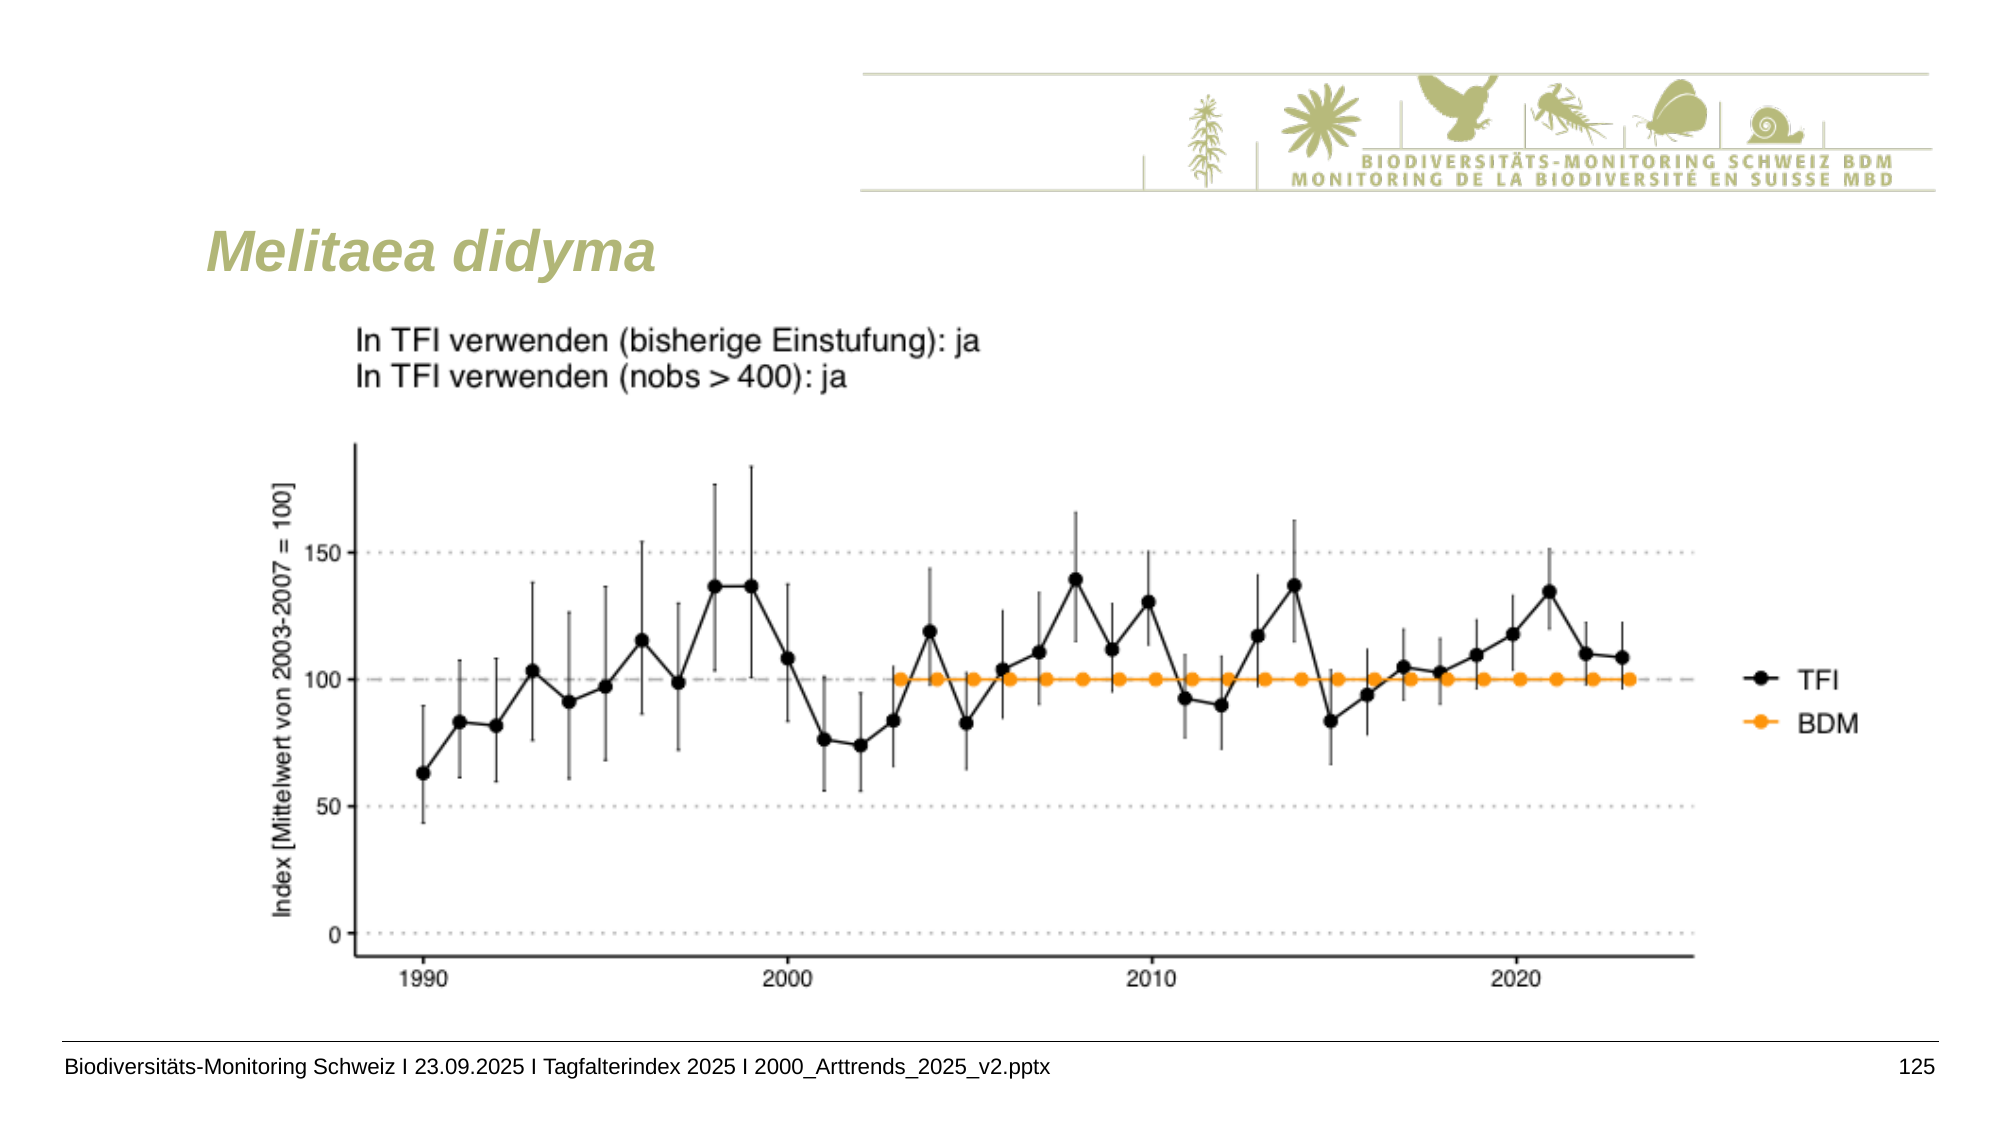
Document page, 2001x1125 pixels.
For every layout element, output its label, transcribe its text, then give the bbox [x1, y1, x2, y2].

picture [258, 312, 1890, 1038]
title Melitaea didyma [206, 213, 1941, 301]
footer Biodiversitäts-Monitoring Schweiz I 23.09.2025 I Tagfalterindex 2025 I 2000_Arttrends_2025_v2.pptx [64, 1052, 1287, 1080]
